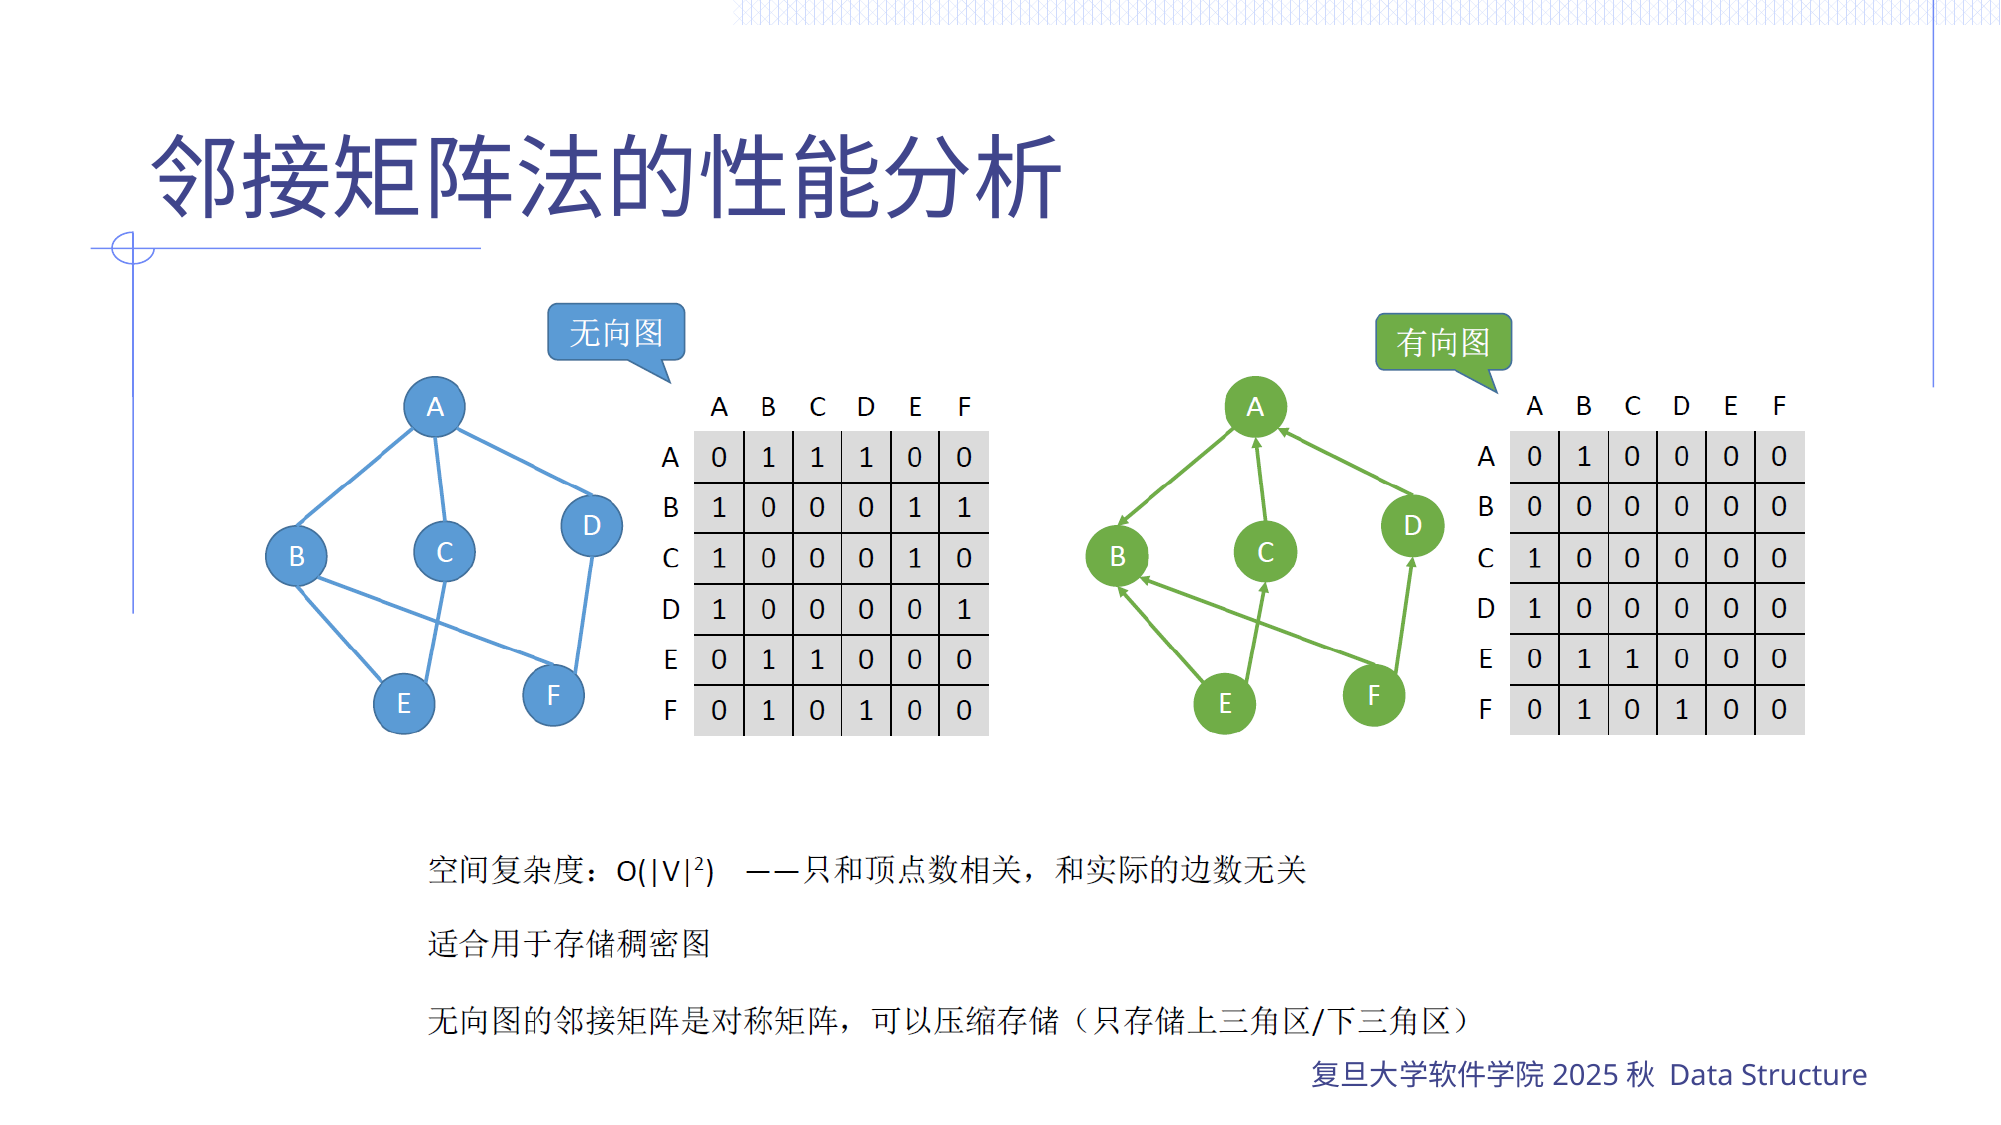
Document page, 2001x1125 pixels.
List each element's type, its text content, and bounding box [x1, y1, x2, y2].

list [227, 237, 1839, 1063]
title 邻接矩阵法的性能分析 [133, 50, 1834, 238]
